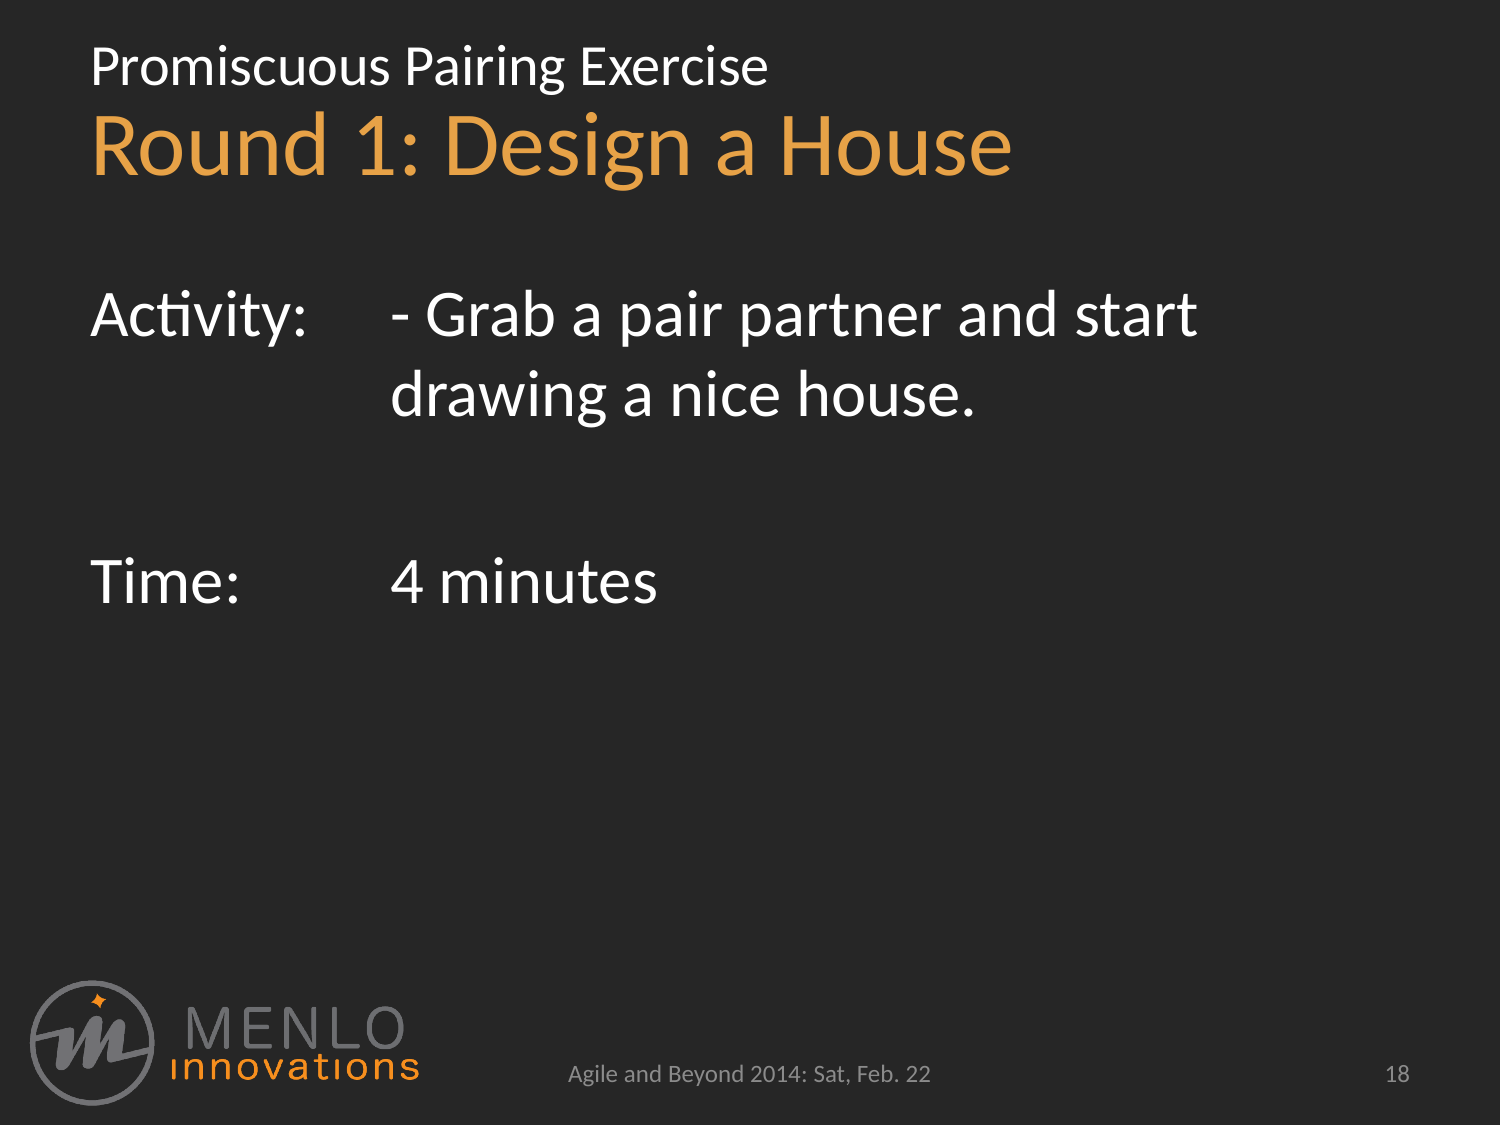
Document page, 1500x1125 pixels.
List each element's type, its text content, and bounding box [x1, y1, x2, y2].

list Activity: - Grab a pair partner and start drawing a nice house. Time: 4 minutes [75, 262, 1425, 1005]
footer Agile and Beyond 2014: Sat, Feb. 22 [512, 1042, 988, 1103]
title Round 1: Design a House [75, 113, 1425, 233]
picture [24, 974, 425, 1111]
slide_number 18 [1074, 1042, 1425, 1103]
text_box Promiscuous Pairing Exercise [74, 12, 1425, 113]
